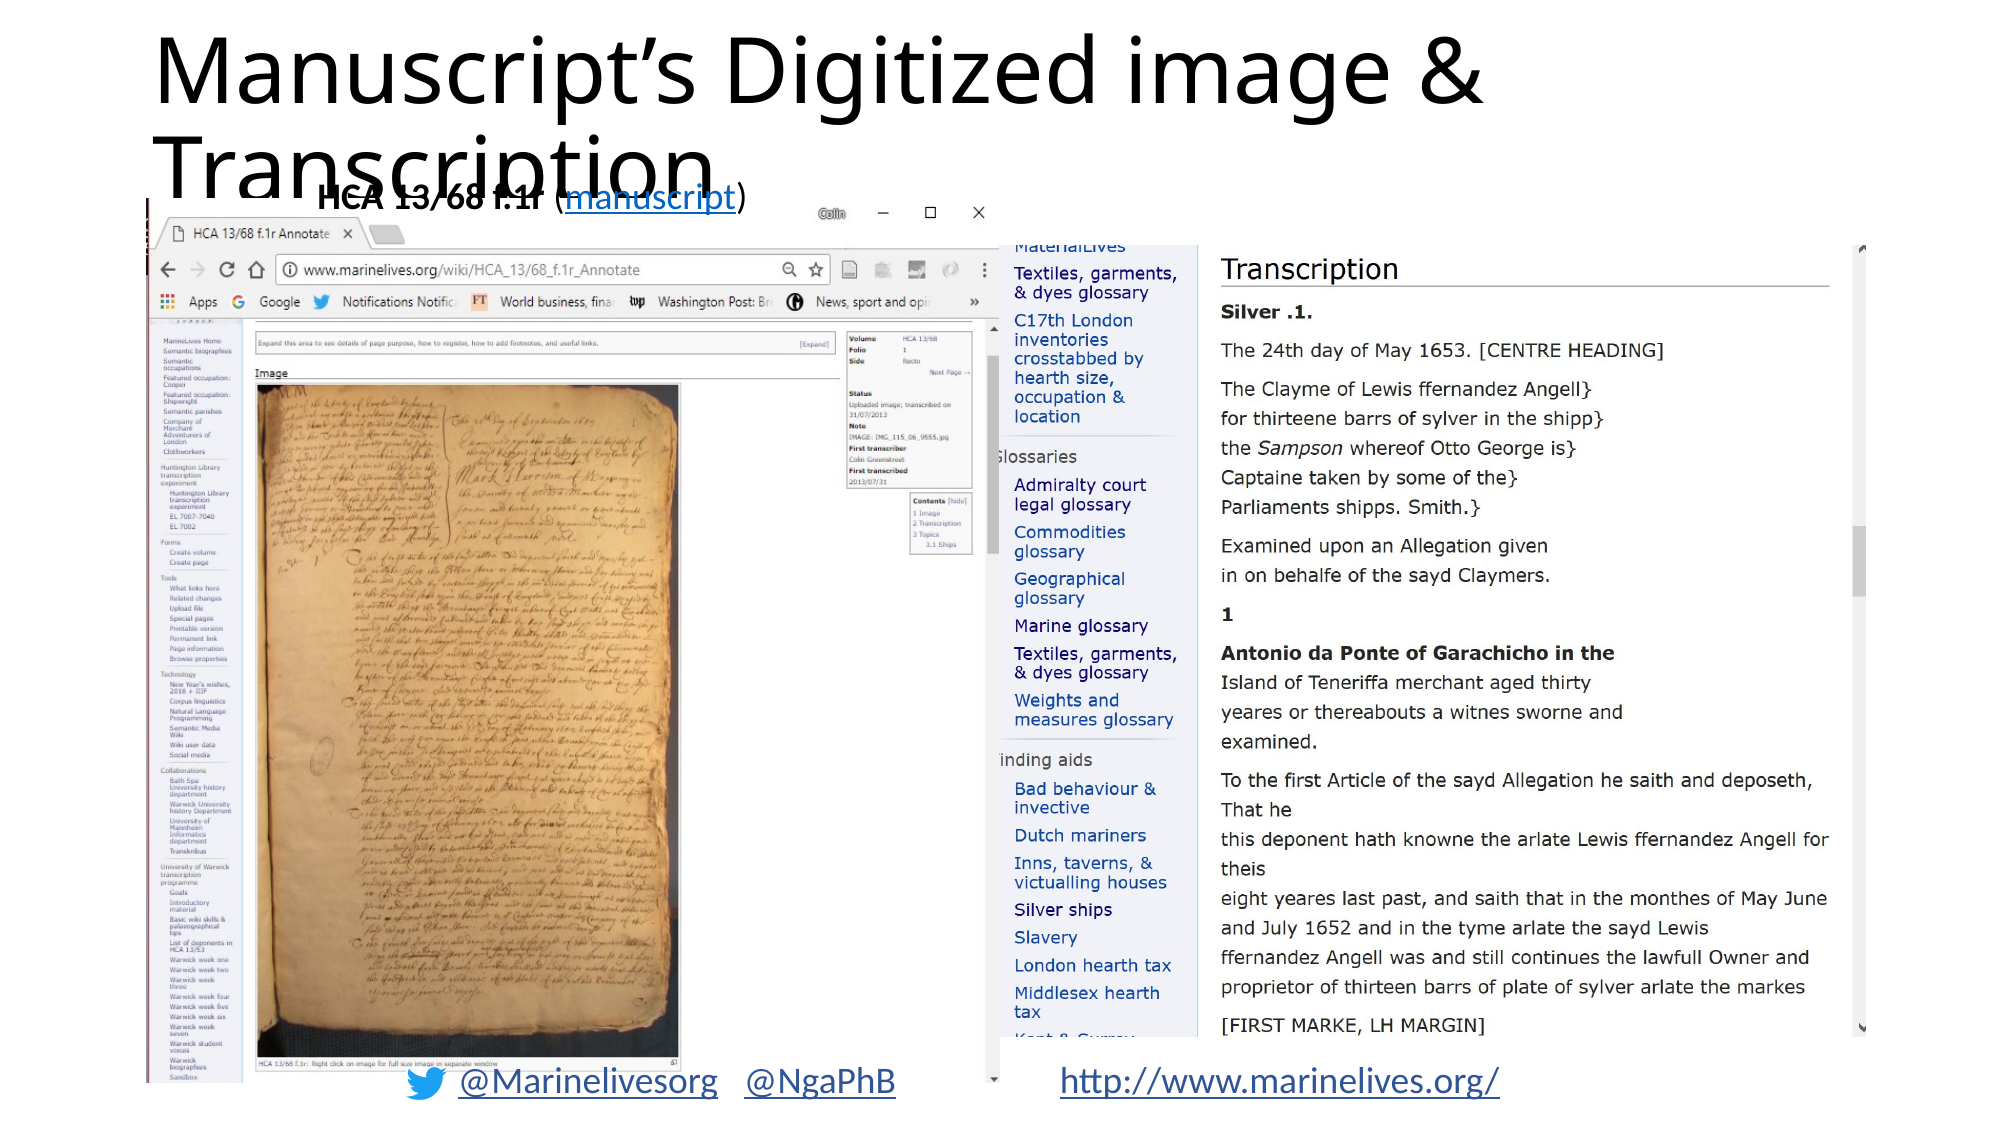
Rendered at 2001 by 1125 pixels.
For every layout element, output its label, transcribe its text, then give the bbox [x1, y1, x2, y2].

title Manuscript’s Digitized image & Transcription [137, 14, 1863, 233]
text_box HCA 13/68 f.1r (manuscript) [302, 164, 1056, 225]
text_box http://www.marinelives.org/ [1045, 1048, 1523, 1109]
text_box @Marinelivesorg @NgaPhB [392, 1083, 958, 1109]
picture [999, 245, 1866, 1037]
picture [406, 1067, 447, 1100]
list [146, 198, 1000, 1083]
